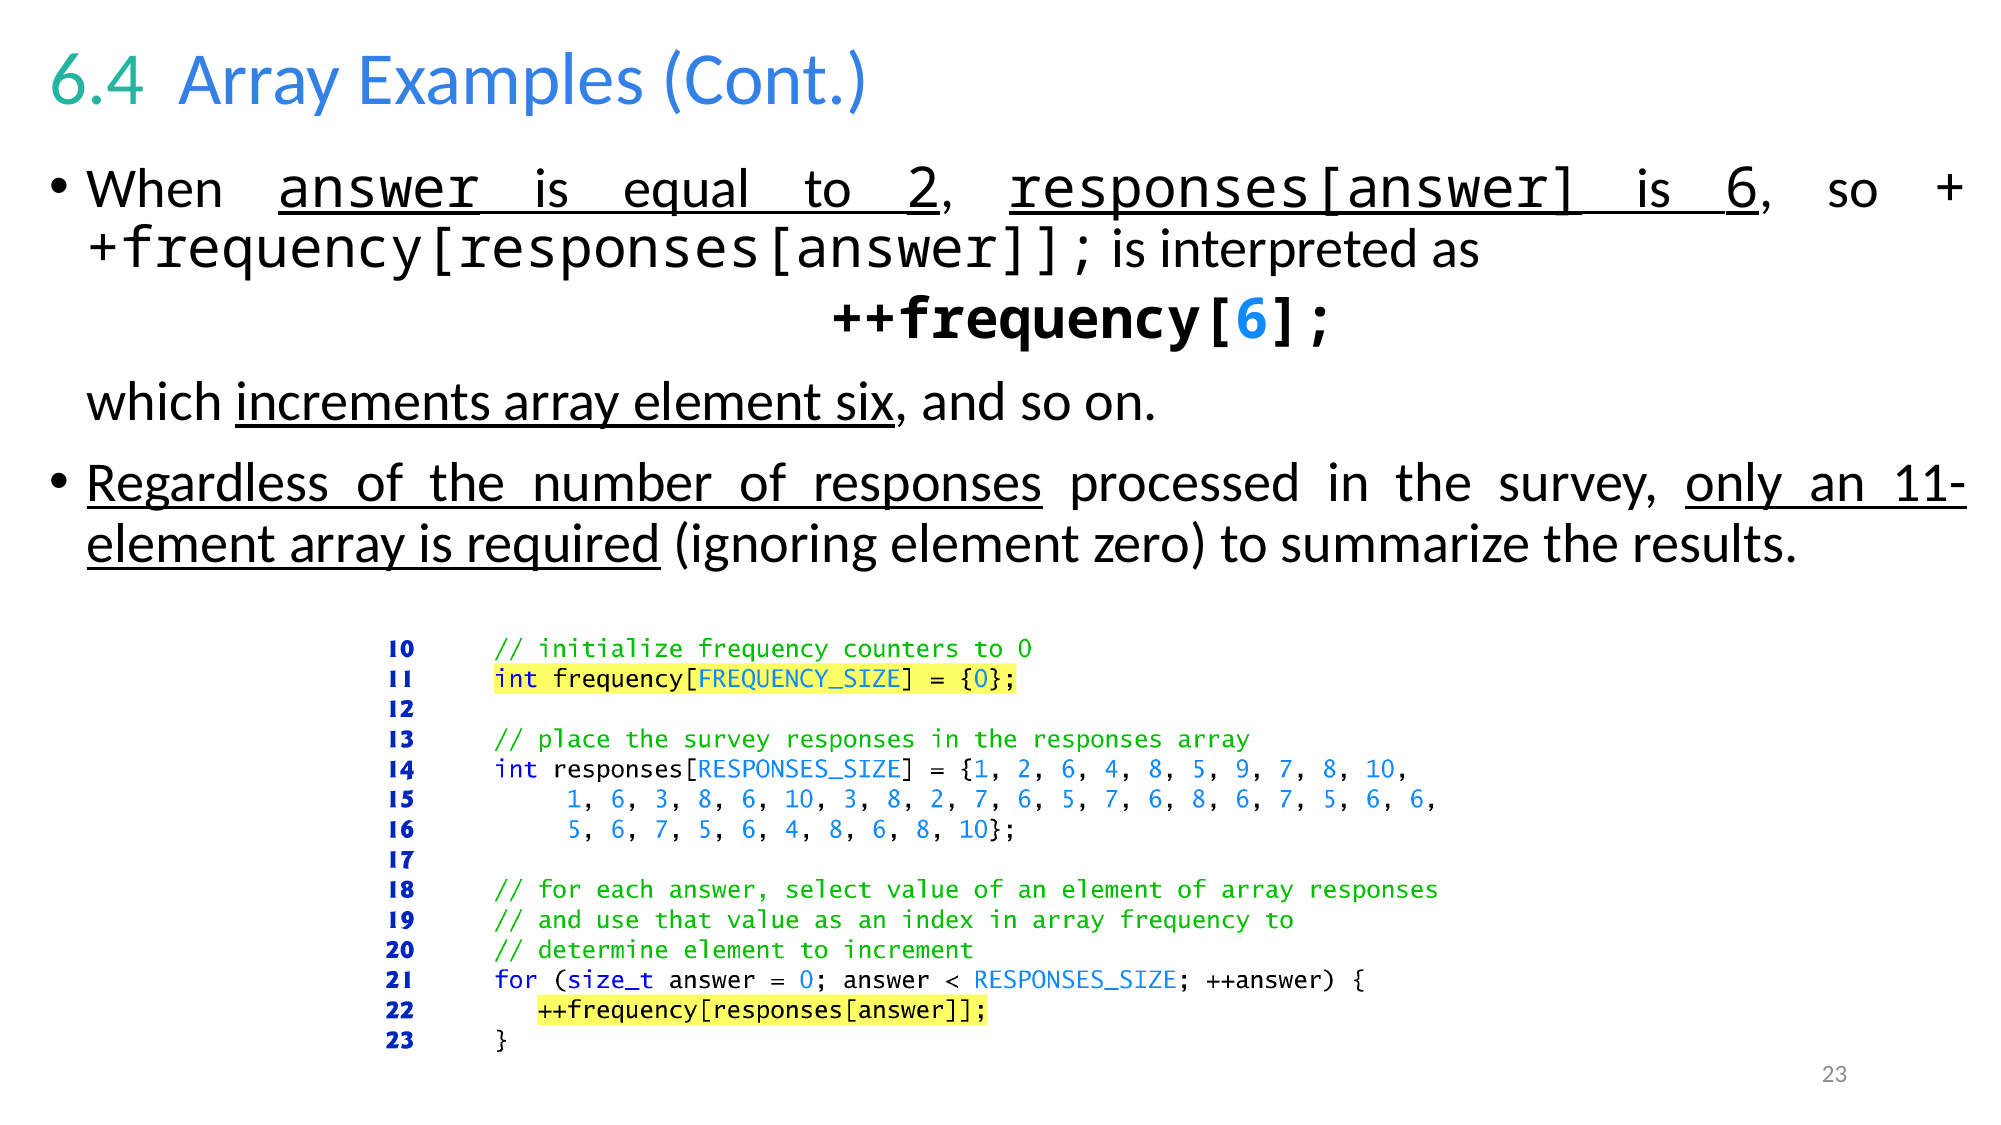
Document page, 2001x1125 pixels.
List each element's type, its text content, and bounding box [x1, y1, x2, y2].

picture [351, 631, 1544, 1057]
list When answer is equal to 2, responses[answer] is 6, so ++frequency[responses[answer]]; is interpreted as ++frequency[6]; which increments array element six, and so on. Regardless of the number of responses processed in the survey, only an 11-element array is required (ignoring element zero) to summarize the results. [34, 150, 1982, 865]
title 6.4 Array Examples (Cont.) [34, 22, 1760, 139]
slide_number 23 [1412, 1042, 1863, 1103]
